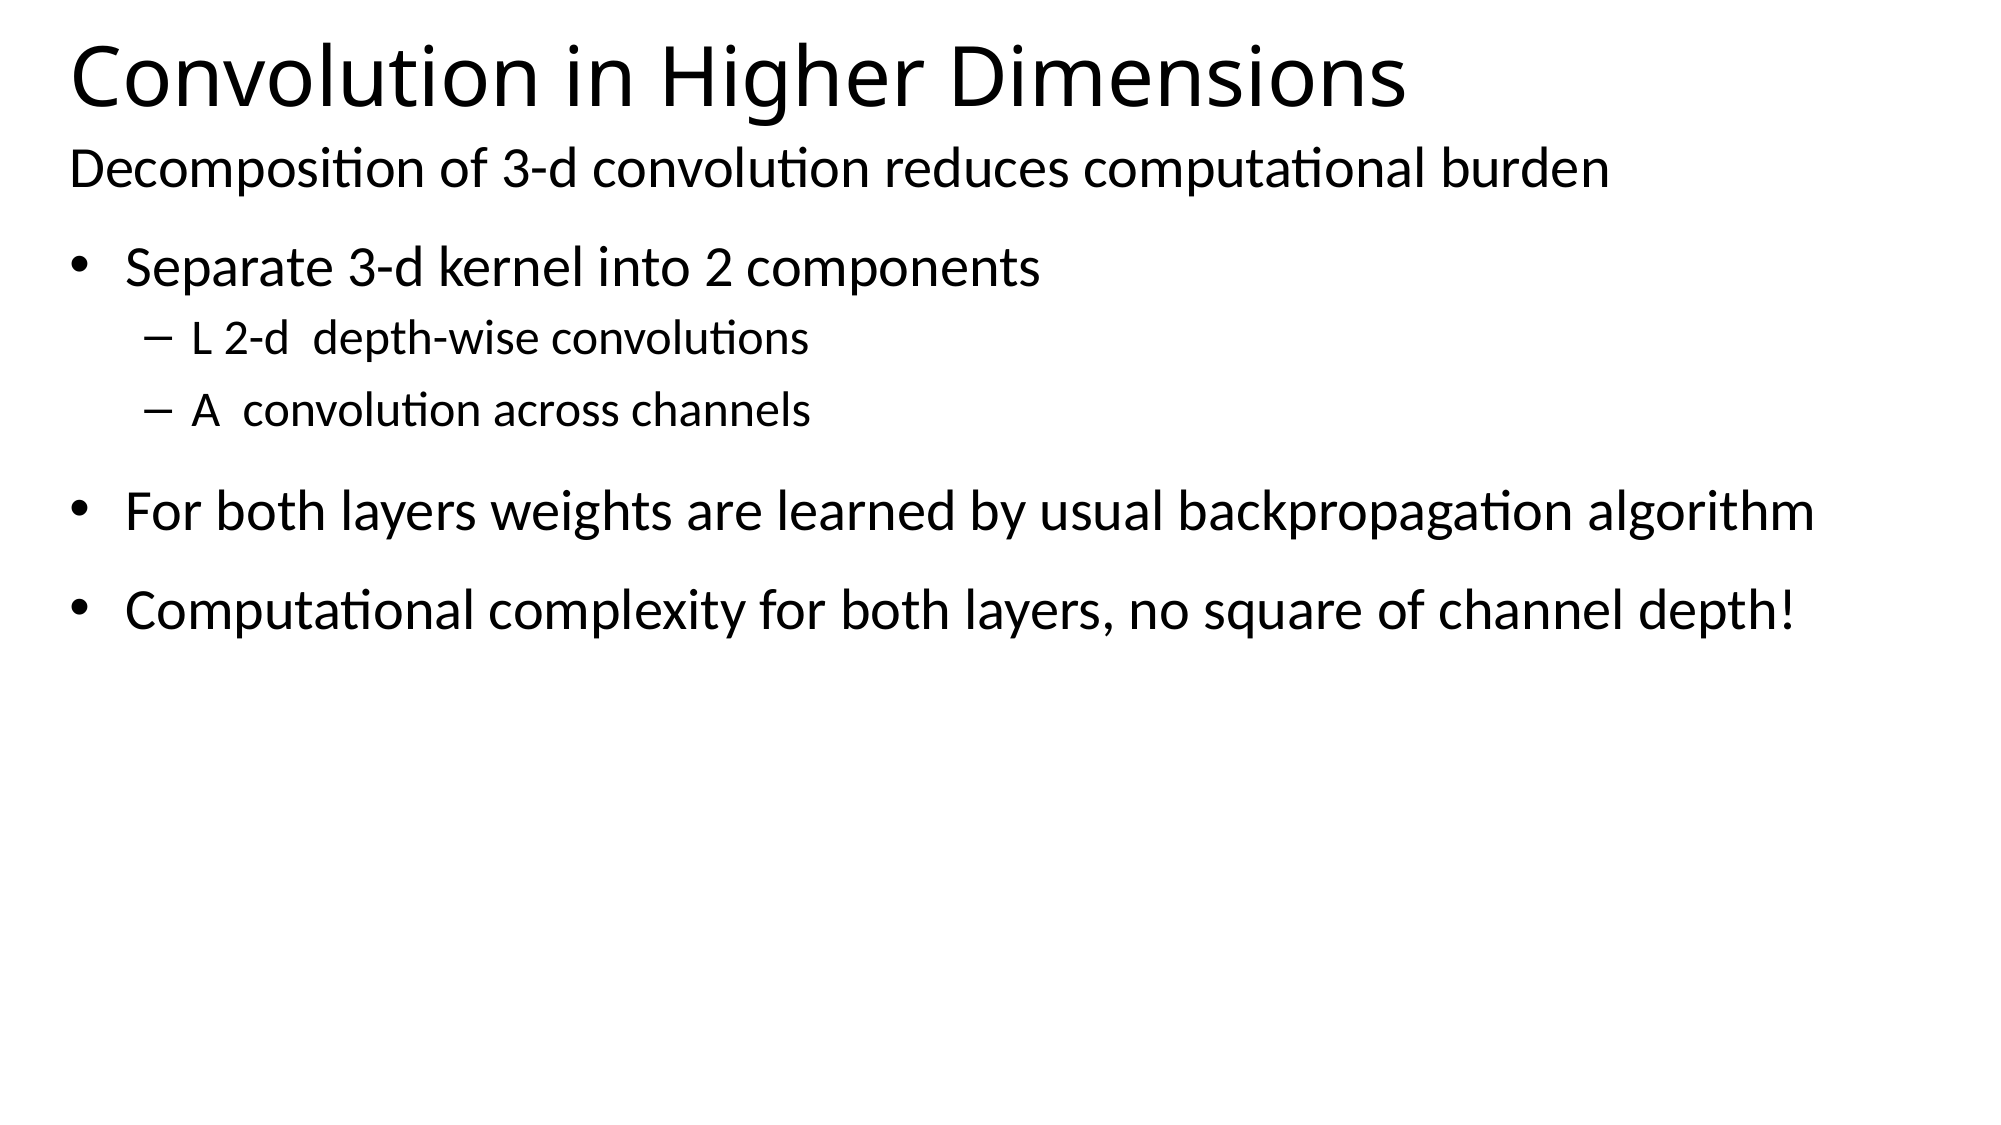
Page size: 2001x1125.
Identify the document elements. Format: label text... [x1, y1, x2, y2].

title Convolution in Higher Dimensions [54, 34, 1966, 146]
